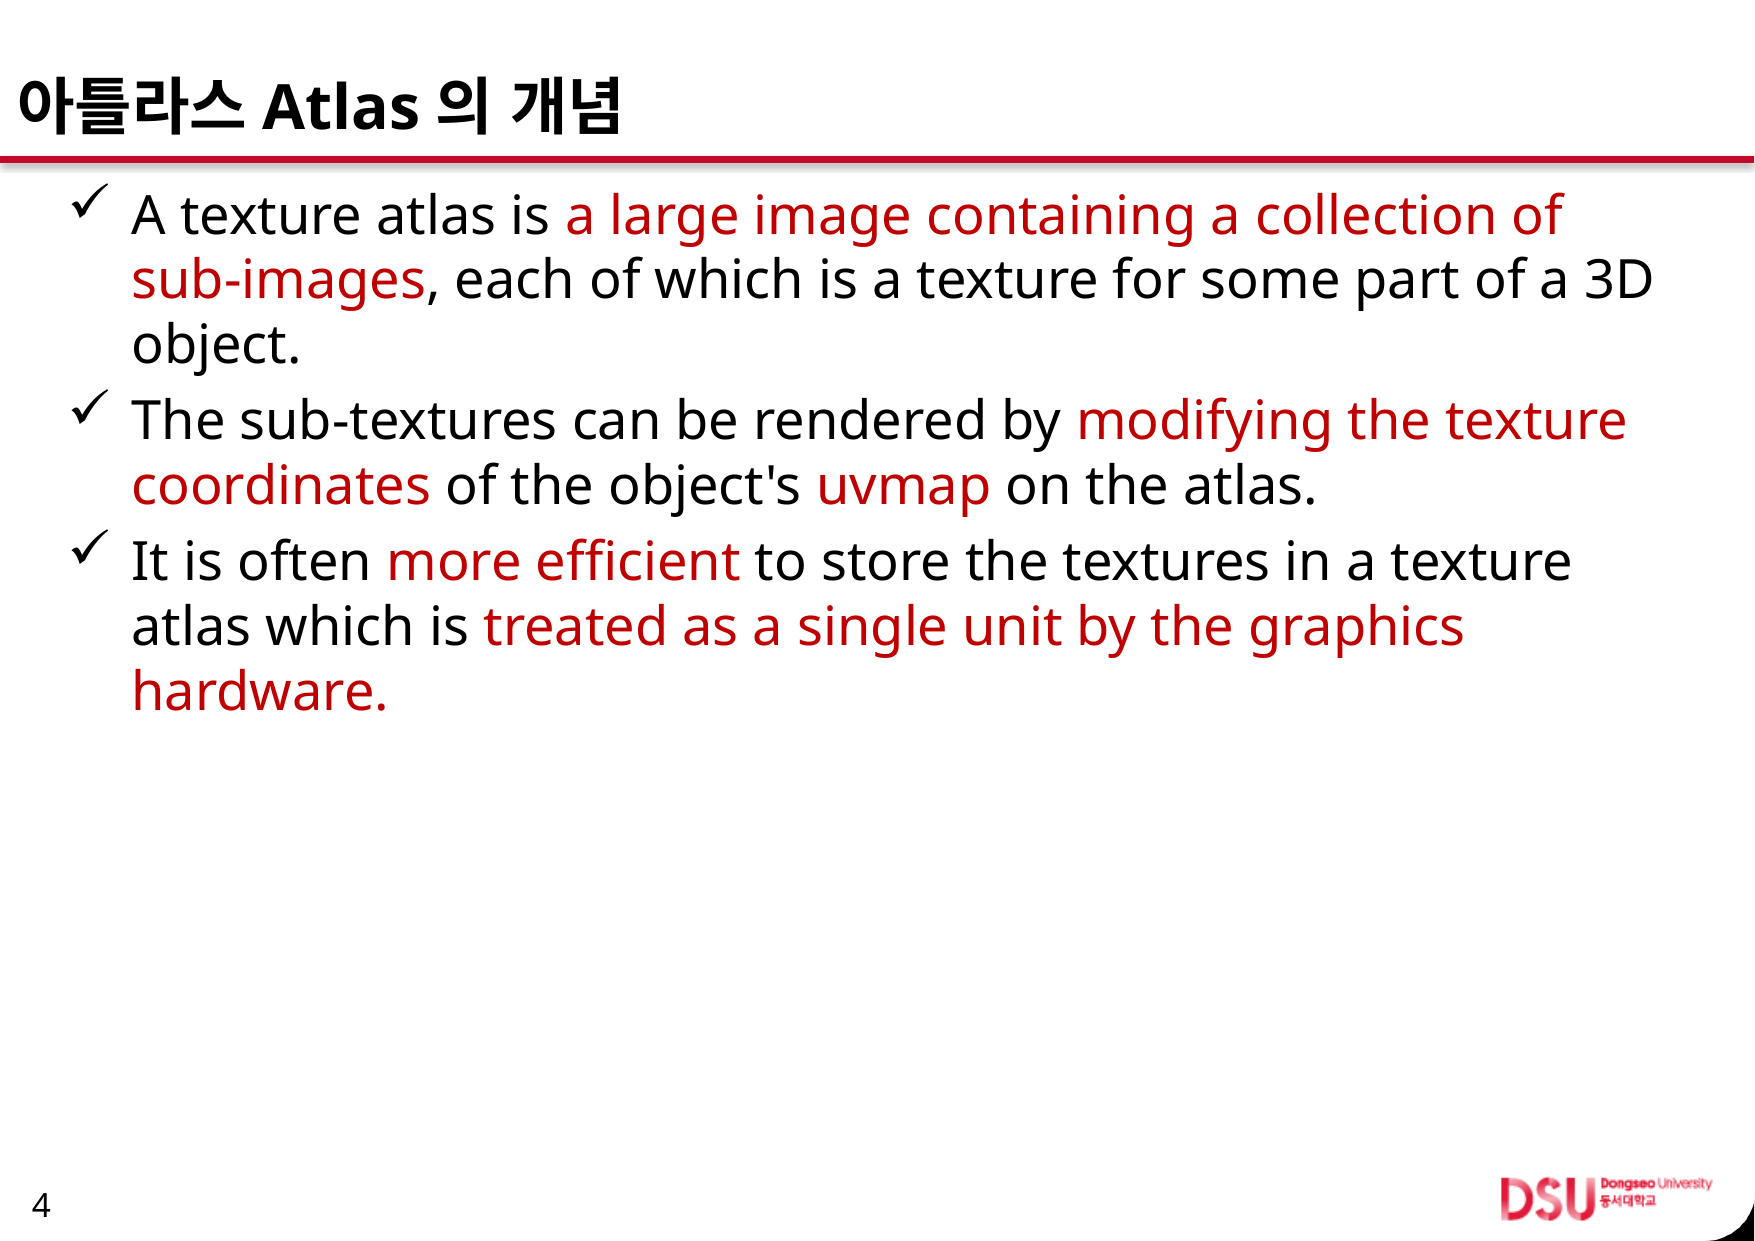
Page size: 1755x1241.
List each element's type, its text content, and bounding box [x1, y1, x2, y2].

picture [1500, 1175, 1755, 1241]
list A texture atlas is a large image containing a collection of sub-images, each of which is a texture for some part of a 3D object. The sub-textures can be rendered by modifying the texture coordinates of the object's uvmap on the atlas. It is often more efficient to store the textures in a texture atlas which is treated as a single unit by the graphics hardware. [50, 171, 1704, 1152]
slide_number 4 [14, 1175, 181, 1228]
title 아틀라스Atlas의 개념 [0, 49, 1755, 160]
